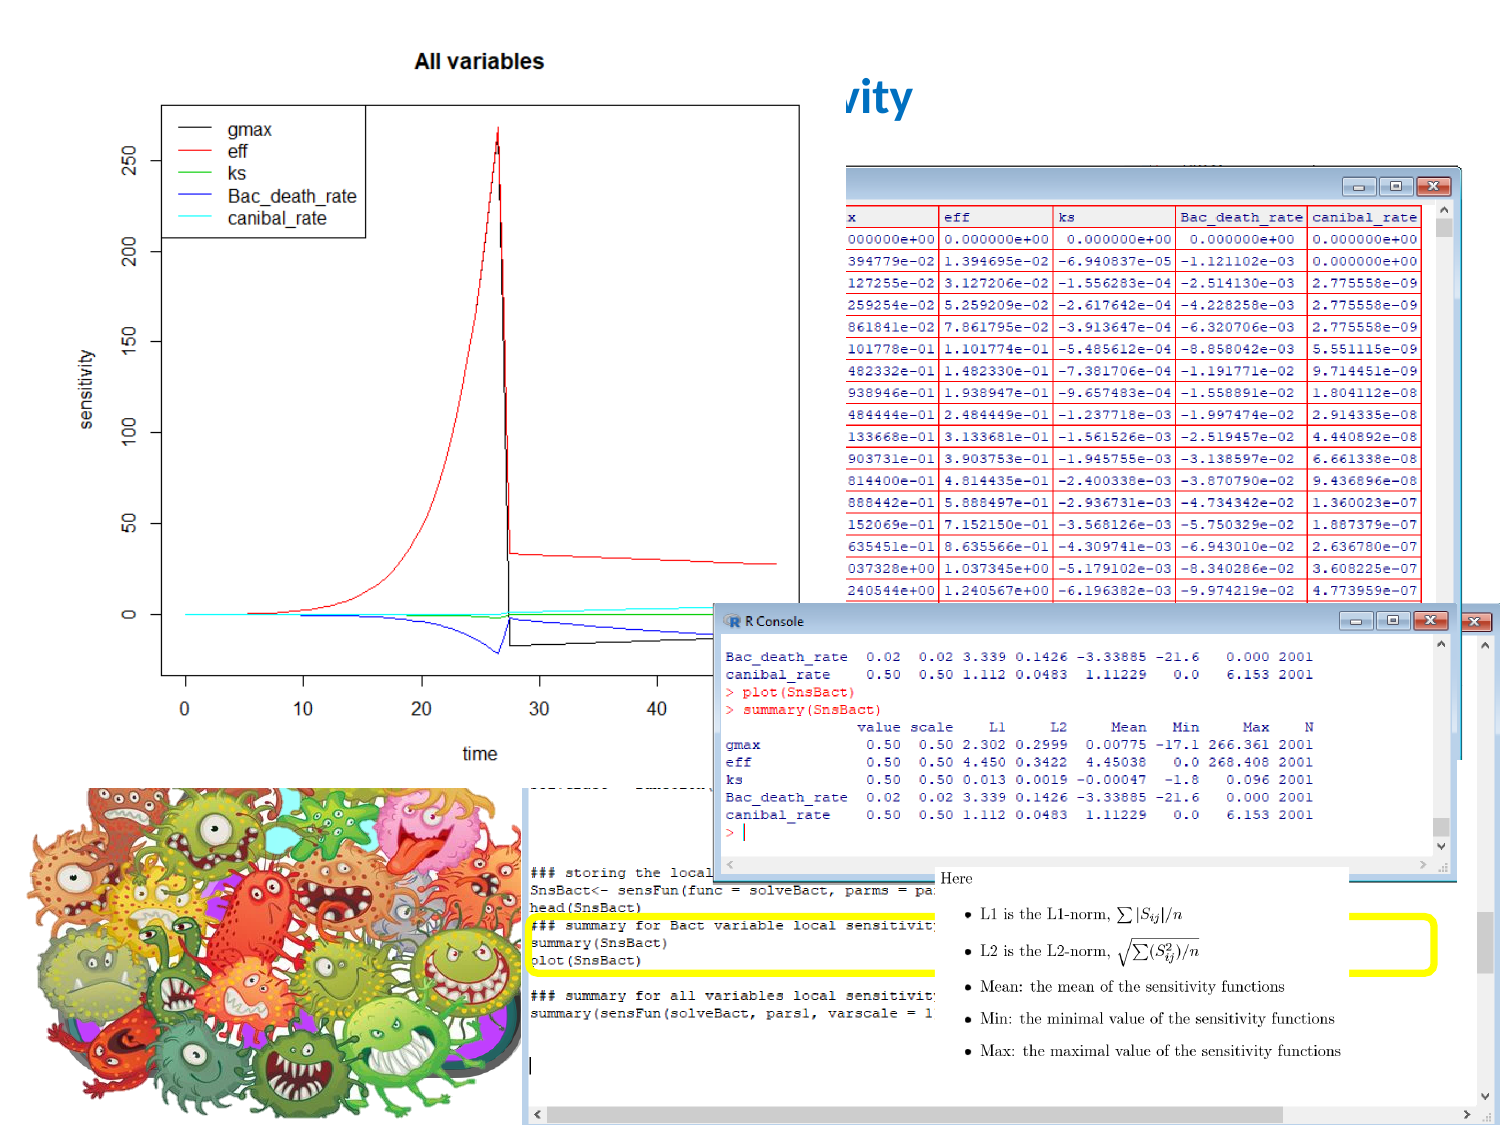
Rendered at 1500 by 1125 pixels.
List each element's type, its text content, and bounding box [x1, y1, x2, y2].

picture [0, 15, 1500, 1125]
text_box Local sensitivity [846, 56, 1369, 131]
